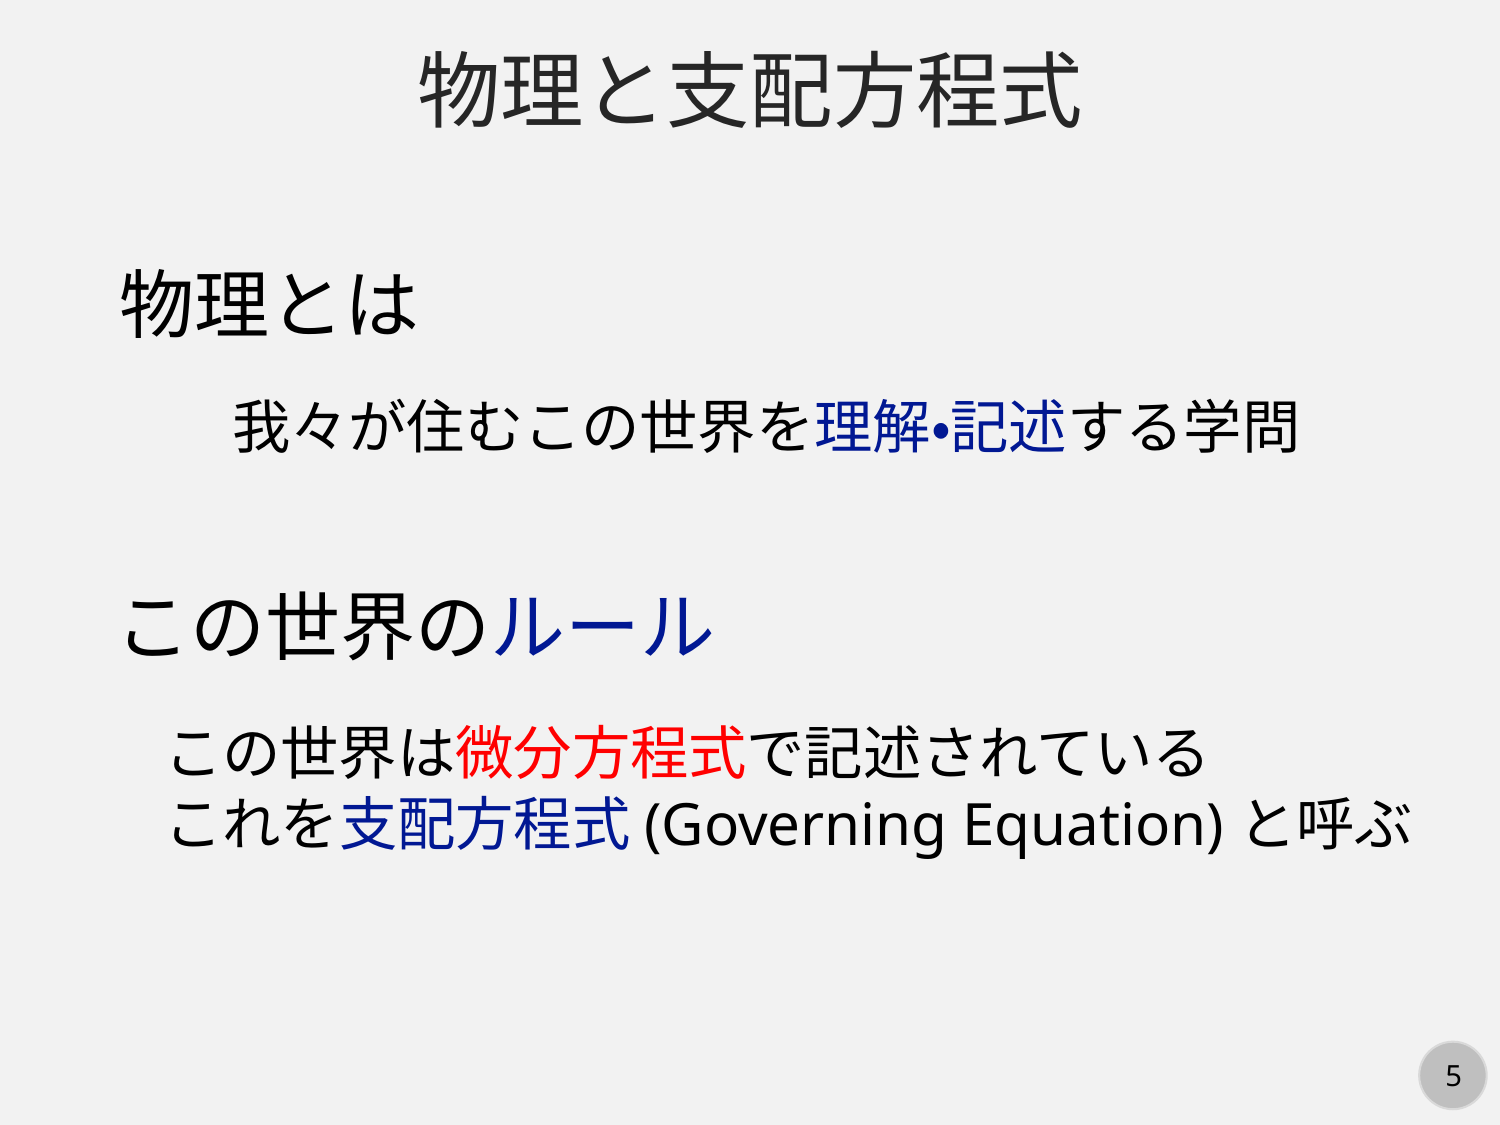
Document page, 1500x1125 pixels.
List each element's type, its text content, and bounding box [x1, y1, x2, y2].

text_box この世界は微分方程式で記述されている これを支配方程式(Governing Equation)と呼ぶ [149, 709, 1428, 864]
text_box 我々が住むこの世界を理解・記述する学問 [217, 383, 1316, 469]
text_box 物理とは [105, 249, 435, 355]
text_box この世界のルール [100, 572, 731, 678]
list 物理と支配方程式 [0, 31, 1500, 155]
